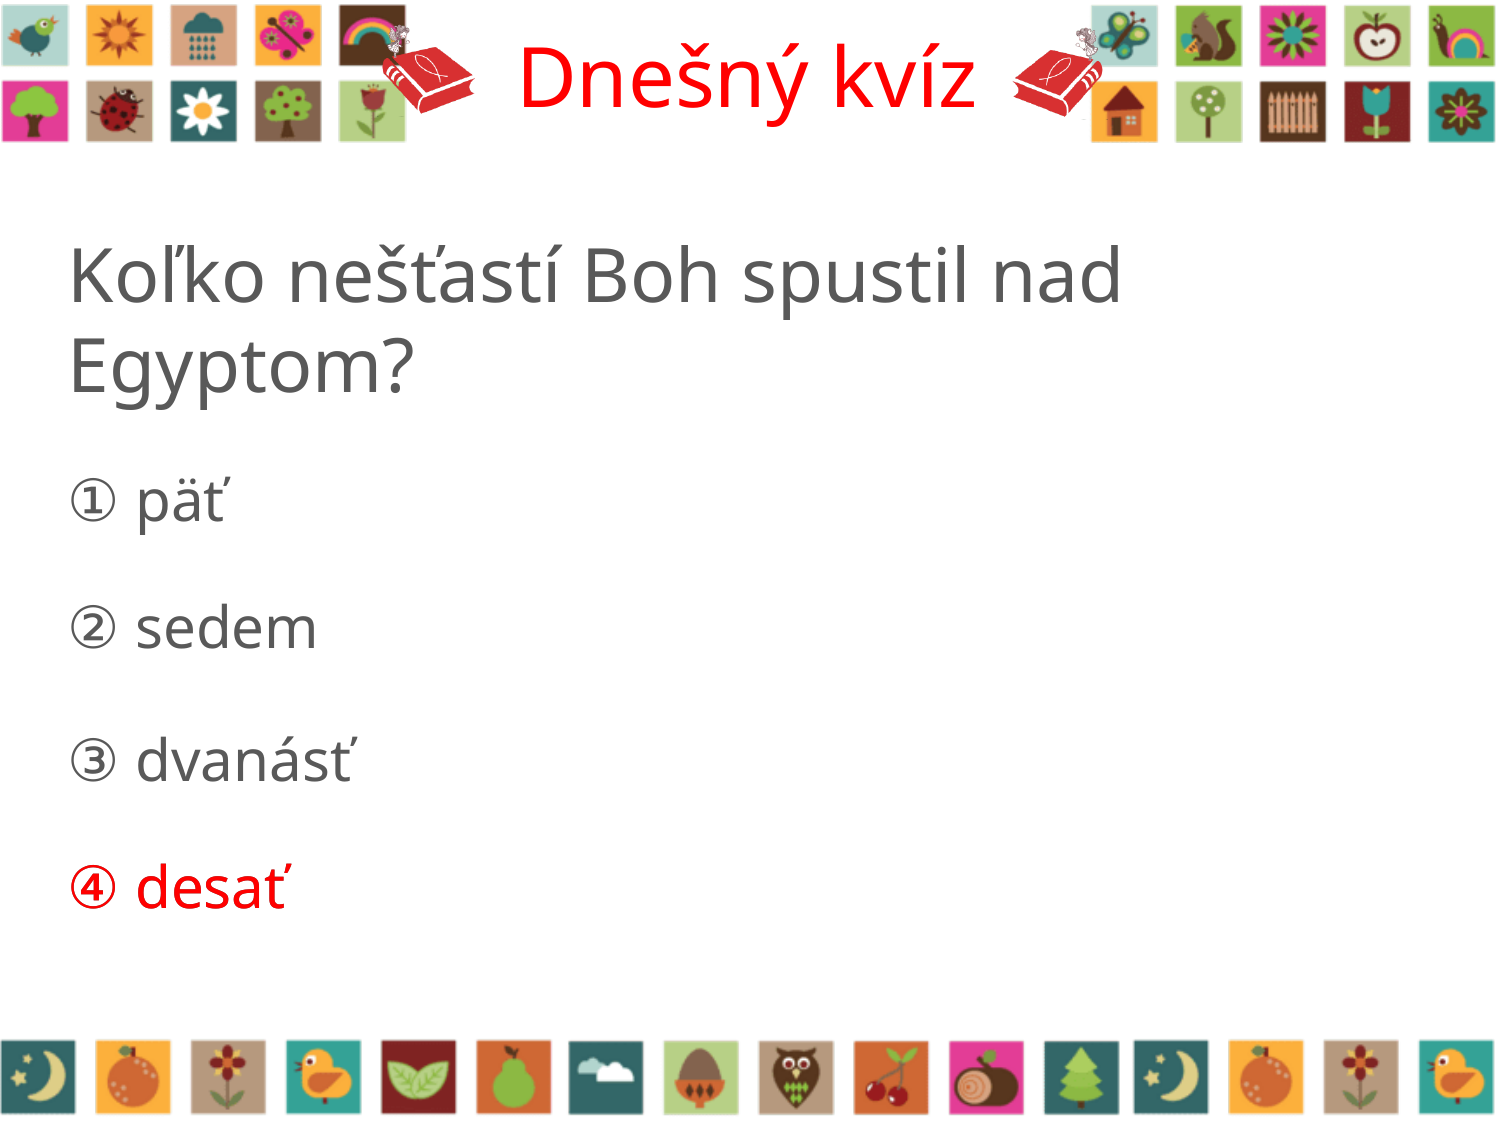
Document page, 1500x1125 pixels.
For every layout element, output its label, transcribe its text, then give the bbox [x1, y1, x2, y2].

text_box ② sedem [53, 582, 1436, 668]
picture [0, 3, 507, 150]
text_box Koľko nešťastí Boh spustil nad Egyptom? [53, 219, 1436, 415]
picture [981, 3, 1500, 150]
text_box ① päť [53, 456, 1436, 541]
text_box ③ dvanásť [53, 716, 1483, 801]
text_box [0, 1028, 1500, 1118]
text_box Dnešný kvíz [425, 16, 1078, 131]
text_box ④ desať [53, 842, 1483, 928]
